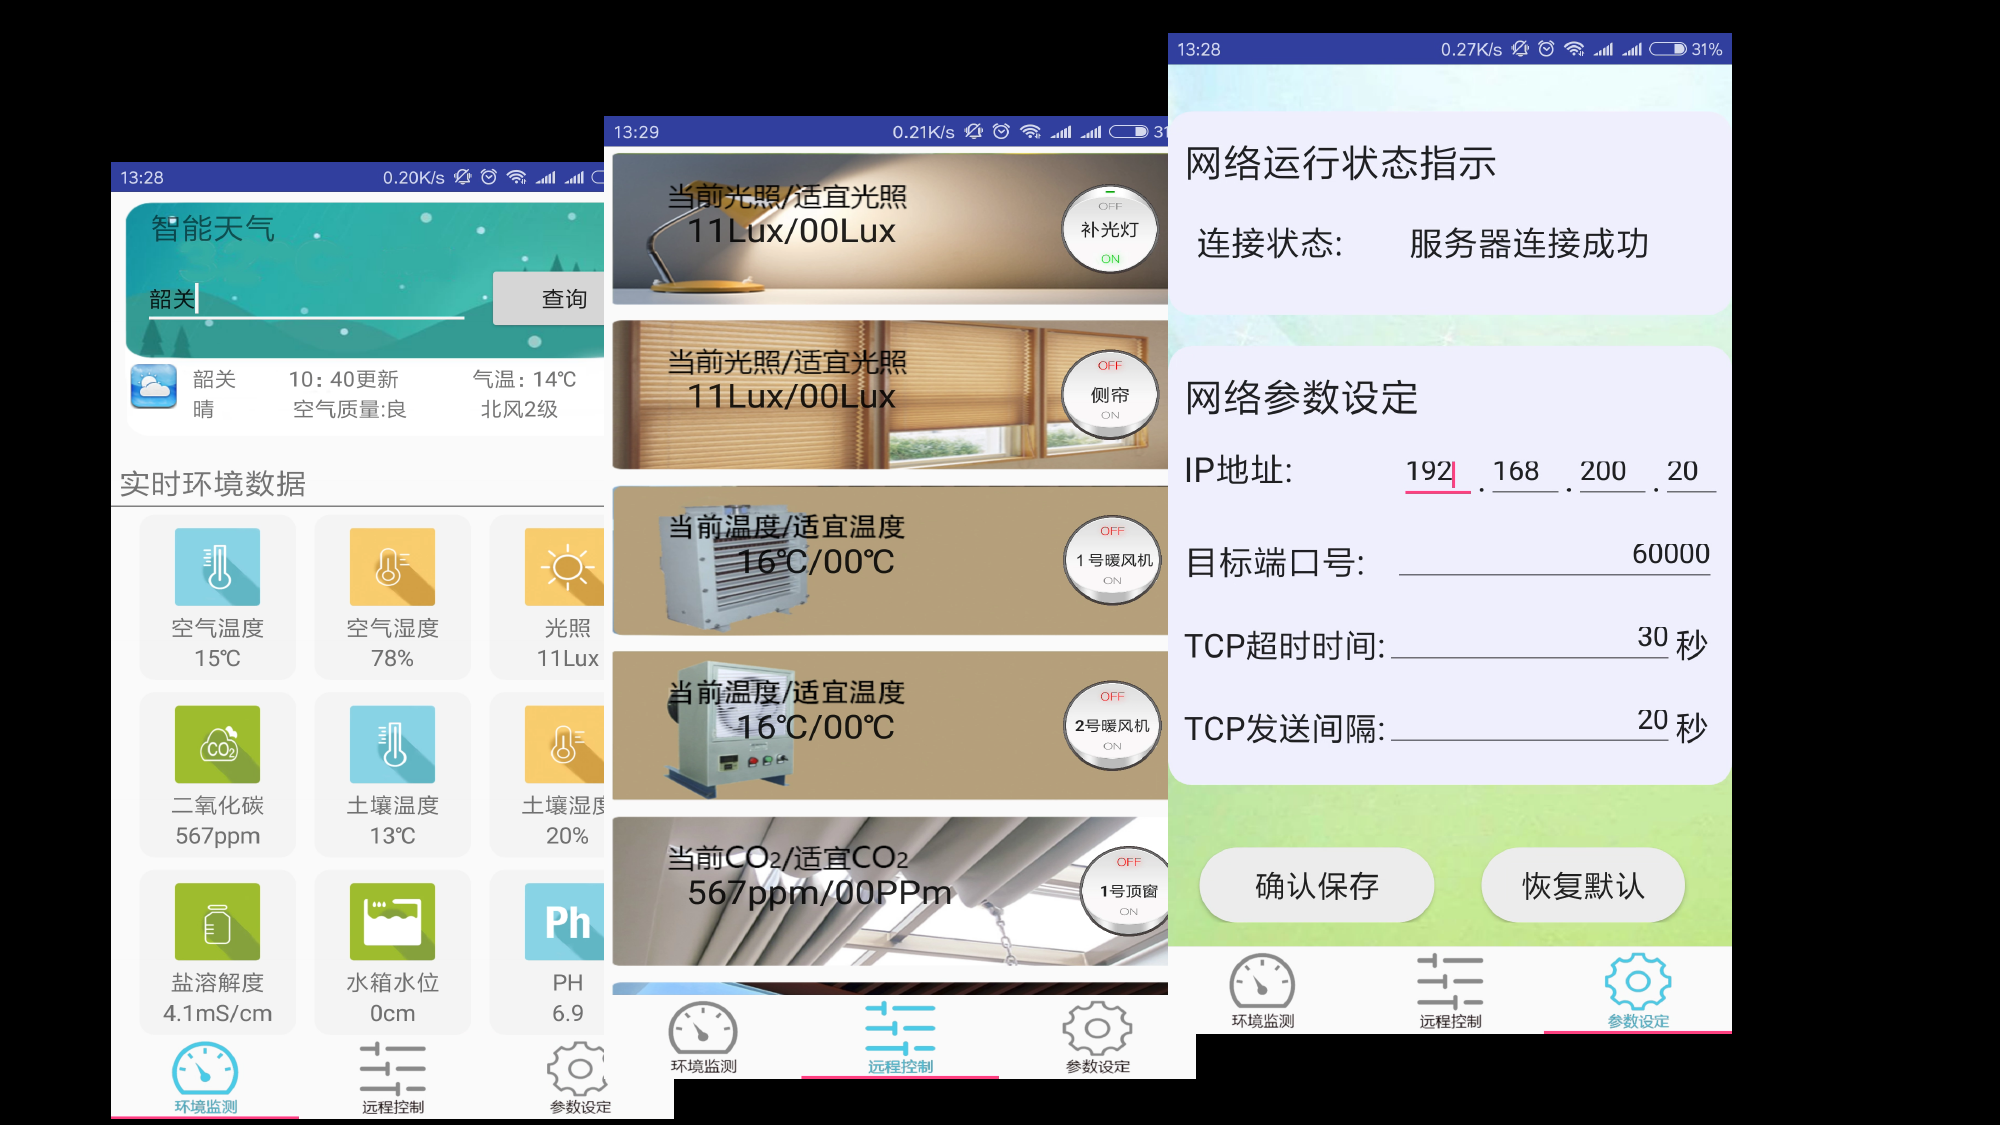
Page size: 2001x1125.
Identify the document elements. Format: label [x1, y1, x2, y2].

picture [111, 33, 1732, 1119]
